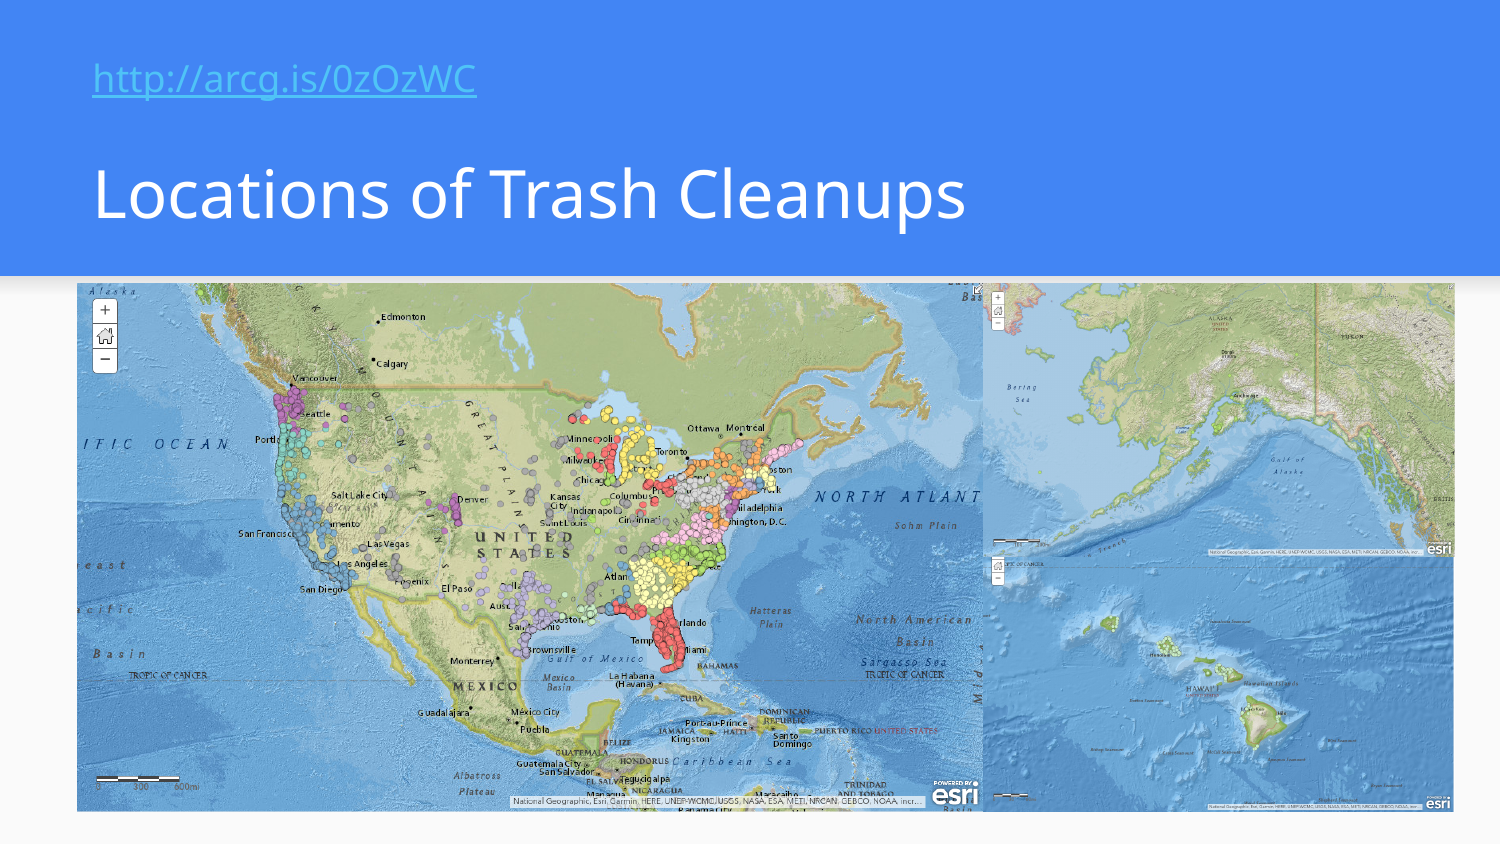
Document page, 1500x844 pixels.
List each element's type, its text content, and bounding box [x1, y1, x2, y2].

list http://arcg.is/0zOzWC [77, 32, 554, 115]
picture [77, 282, 1456, 813]
title Locations of Trash Cleanups [77, 121, 1427, 248]
